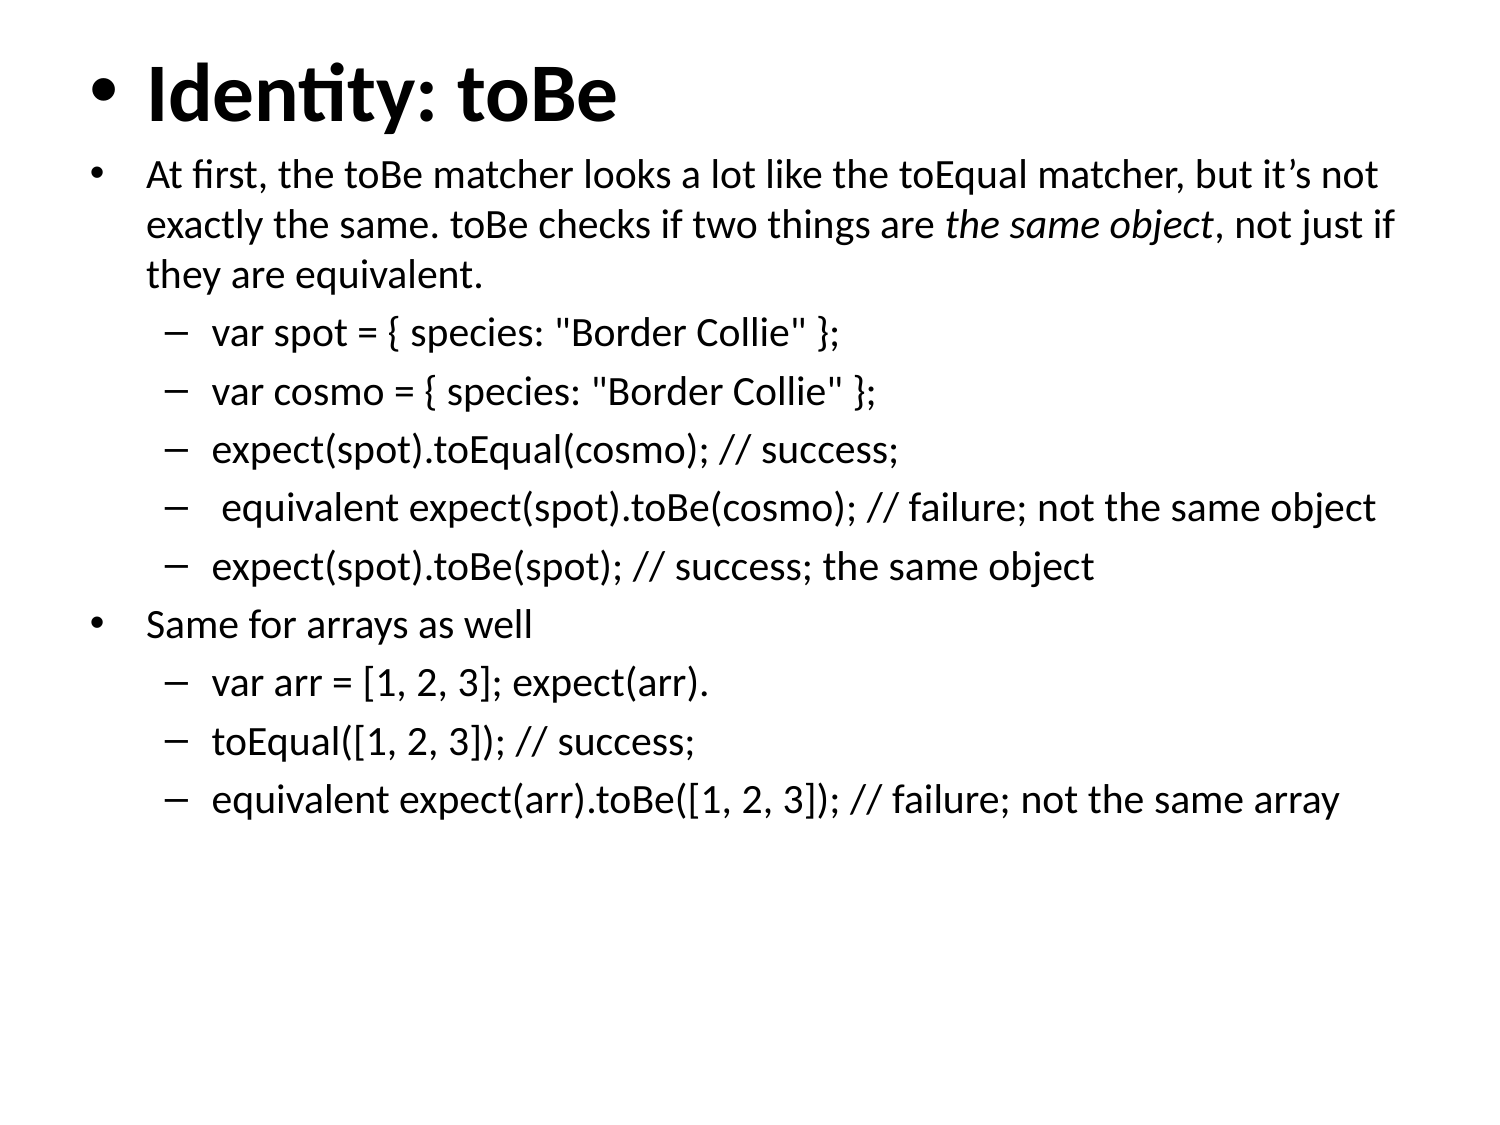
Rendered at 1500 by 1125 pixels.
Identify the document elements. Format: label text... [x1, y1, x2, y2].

list Identity: toBe At first, the toBe matcher looks a lot like the toEqual matcher, but it’s not exactly the same. toBe checks if two things are the same object, not just if they are equivalent. var spot = { species: "Border Collie" }; var cosmo = { species: "Border Collie" }; expect(spot).toEqual(cosmo); // success; equivalent expect(spot).toBe(cosmo); // failure; not the same object expect(spot).toBe(spot); // success; the same object Same for arrays as well var arr = [1, 2, 3]; expect(arr). toEqual([1, 2, 3]); // success; equivalent expect(arr).toBe([1, 2, 3]); // failure; not the same array [75, 31, 1425, 1005]
